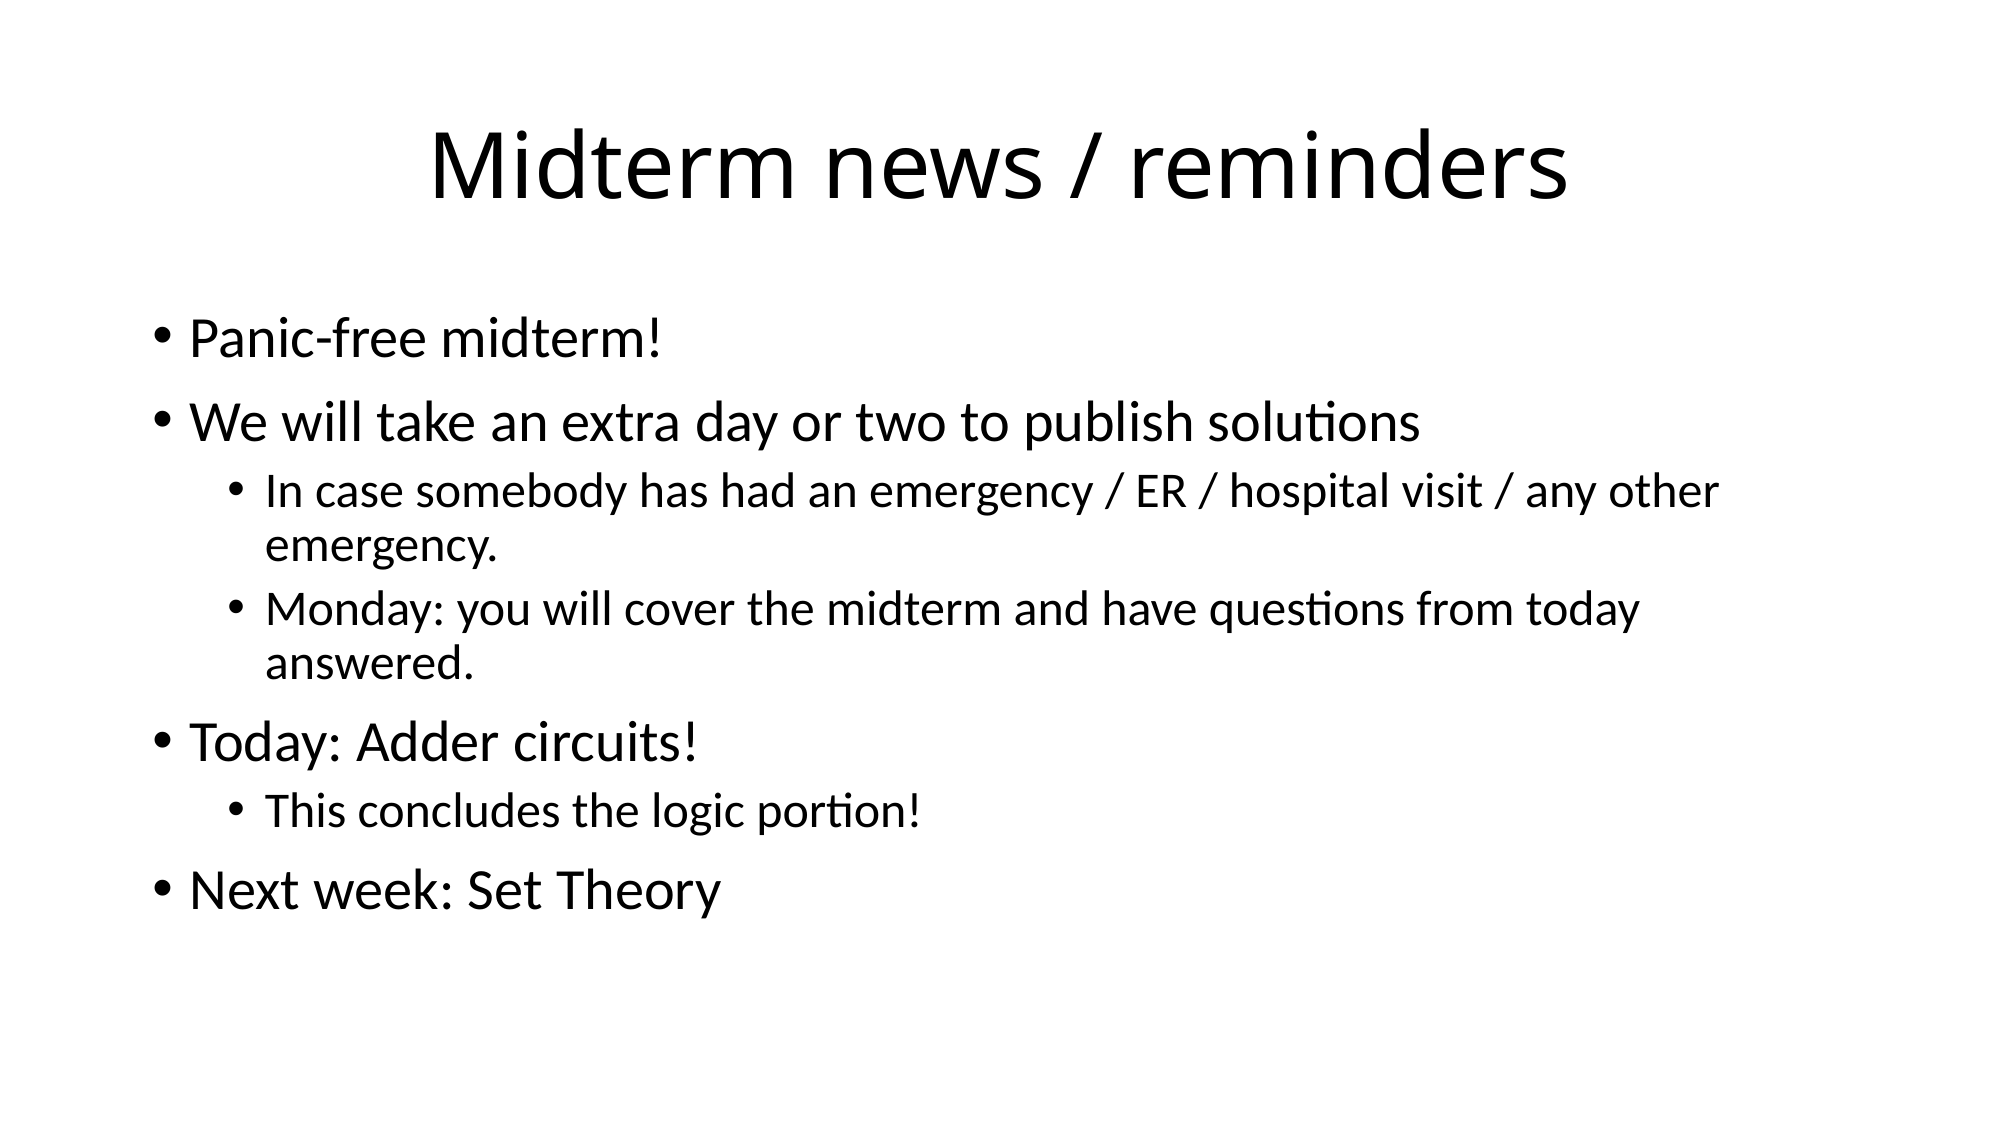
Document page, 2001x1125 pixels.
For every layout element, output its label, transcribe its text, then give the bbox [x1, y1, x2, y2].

list Panic-free midterm! We will take an extra day or two to publish solutions In case somebody has had an emergency / ER / hospital visit / any other emergency. Monday: you will cover the midterm and have questions from today answered. Today: Adder circuits! This concludes the logic portion! Next week: Set Theory [137, 299, 1863, 1014]
title Midterm news / reminders [137, 59, 1863, 278]
